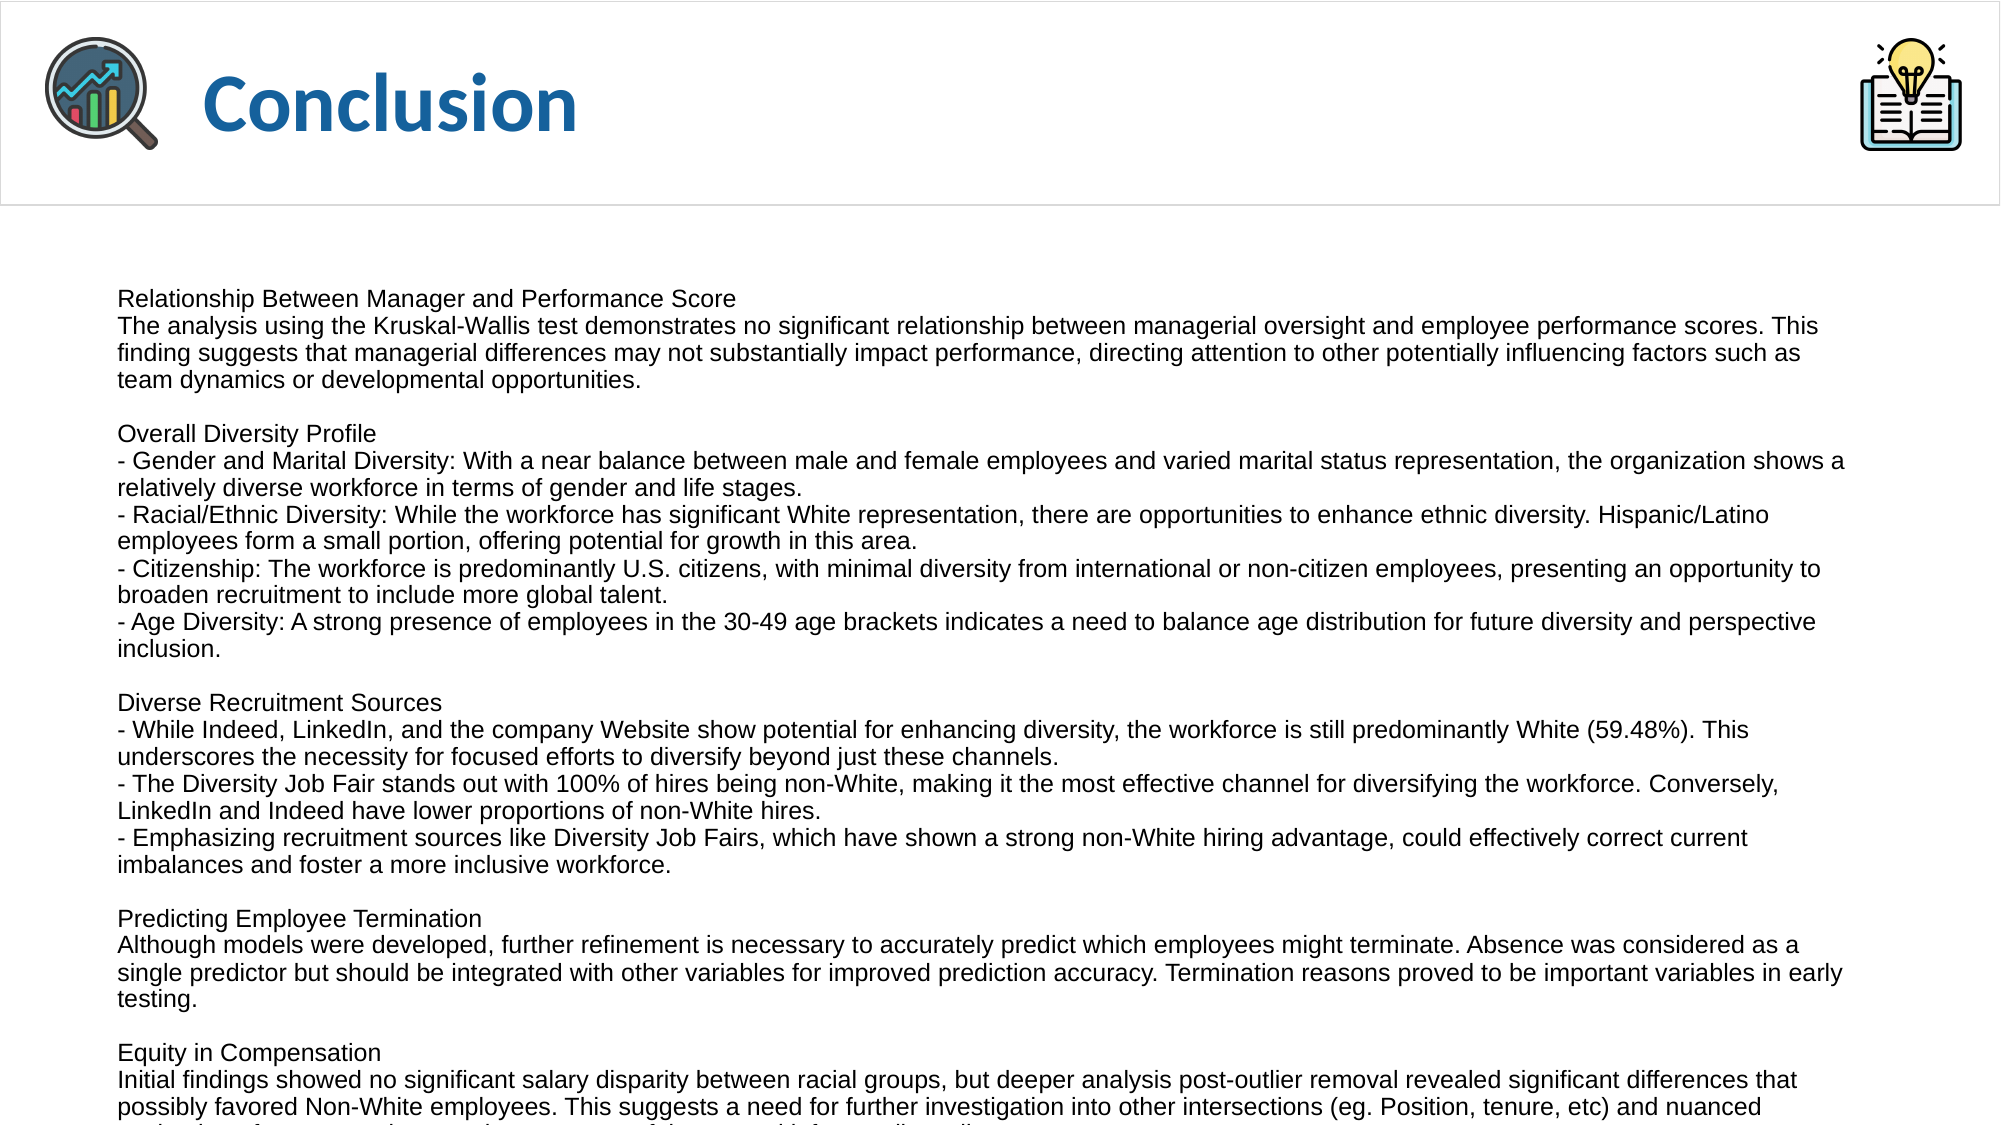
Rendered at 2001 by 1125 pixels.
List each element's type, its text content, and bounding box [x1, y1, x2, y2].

list Relationship Between Manager and Performance Score The analysis using the Kruskal-Wallis test demonstrates no significant relationship between managerial oversight and employee performance scores. This finding suggests that managerial differences may not substantially impact performance, directing attention to other potentially influencing factors such as team dynamics or developmental opportunities. Overall Diversity Profile - Gender and Marital Diversity: With a near balance between male and female employees and varied marital status representation, the organization shows a relatively diverse workforce in terms of gender and life stages. - Racial/Ethnic Diversity: While the workforce has significant White representation, there are opportunities to enhance ethnic diversity. Hispanic/Latino employees form a small portion, offering potential for growth in this area. - Citizenship: The workforce is predominantly U.S. citizens, with minimal diversity from international or non-citizen employees, presenting an opportunity to broaden recruitment to include more global talent. - Age Diversity: A strong presence of employees in the 30-49 age brackets indicates a need to balance age distribution for future diversity and perspective inclusion. Diverse Recruitment Sources - While Indeed, LinkedIn, and the company Website show potential for enhancing diversity, the workforce is still predominantly White (59.48%). This underscores the necessity for focused efforts to diversify beyond just these channels. - The Diversity Job Fair stands out with 100% of hires being non-White, making it the most effective channel for diversifying the workforce. Conversely, LinkedIn and Indeed have lower proportions of non-White hires. - Emphasizing recruitment sources like Diversity Job Fairs, which have shown a strong non-White hiring advantage, could effectively correct current imbalances and foster a more inclusive workforce. Predicting Employee Termination Although models were developed, further refinement is necessary to accurately predict which employees might terminate. Absence was considered as a single predictor but should be integrated with other variables for improved prediction accuracy. Termination reasons proved to be important variables in early testing. Equity in Compensation Initial findings showed no significant salary disparity between racial groups, but deeper analysis post-outlier removal revealed significant differences that possibly favored Non-White employees. This suggests a need for further investigation into other intersections (eg. Position, tenure, etc) and nuanced evaluation of compensation practices to ensure fairness and inform policy adjustments. [75, 280, 1876, 1031]
title Conclusion [191, 35, 1787, 161]
picture [45, 37, 158, 150]
picture [1855, 38, 1967, 151]
